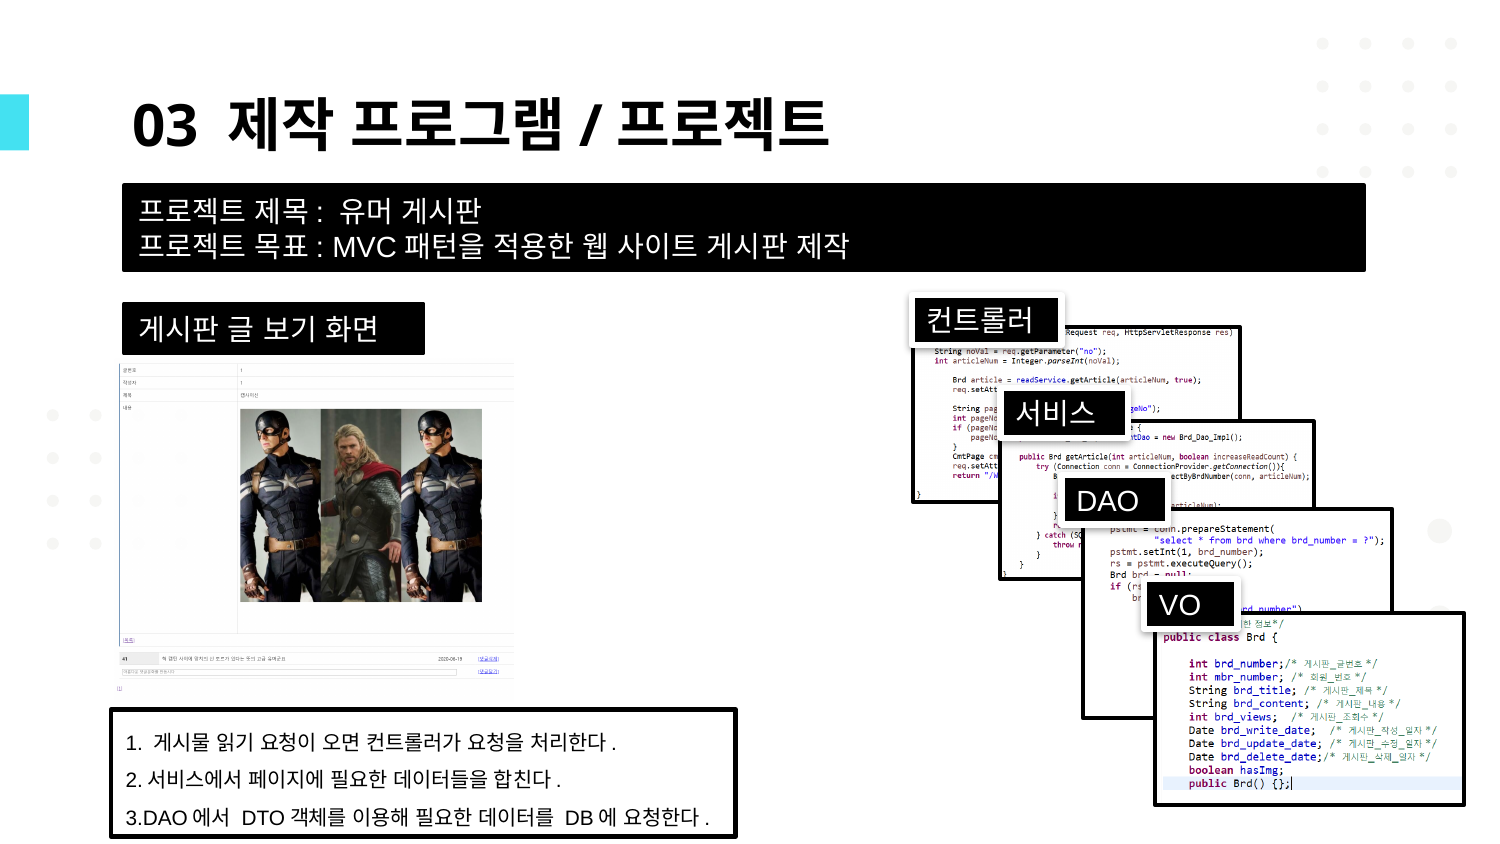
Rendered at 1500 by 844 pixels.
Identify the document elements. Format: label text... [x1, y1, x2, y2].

title 03 제작 프로그램/프로젝트 [116, 72, 1383, 167]
picture [114, 358, 514, 702]
text_box 1. 게시물 읽기 요청이 오면 컨트롤러가 요청을 처리한다. 2.서비스에서 페이지에 필요한 데이터들을 합친다. 3.DAO에서 DTO객체를 이용해 필요한 데이터를 DB에 요청한다. [109, 707, 738, 839]
picture [915, 328, 1463, 804]
text_box 게시판 글 보기 화면 [122, 302, 425, 355]
text_box 프로젝트 제목: 유머 게시판 프로젝트 목표: MVC패턴을 적용한 웹 사이트 게시판 제작 [122, 183, 1366, 272]
text_box 컨트롤러 [909, 292, 1065, 348]
